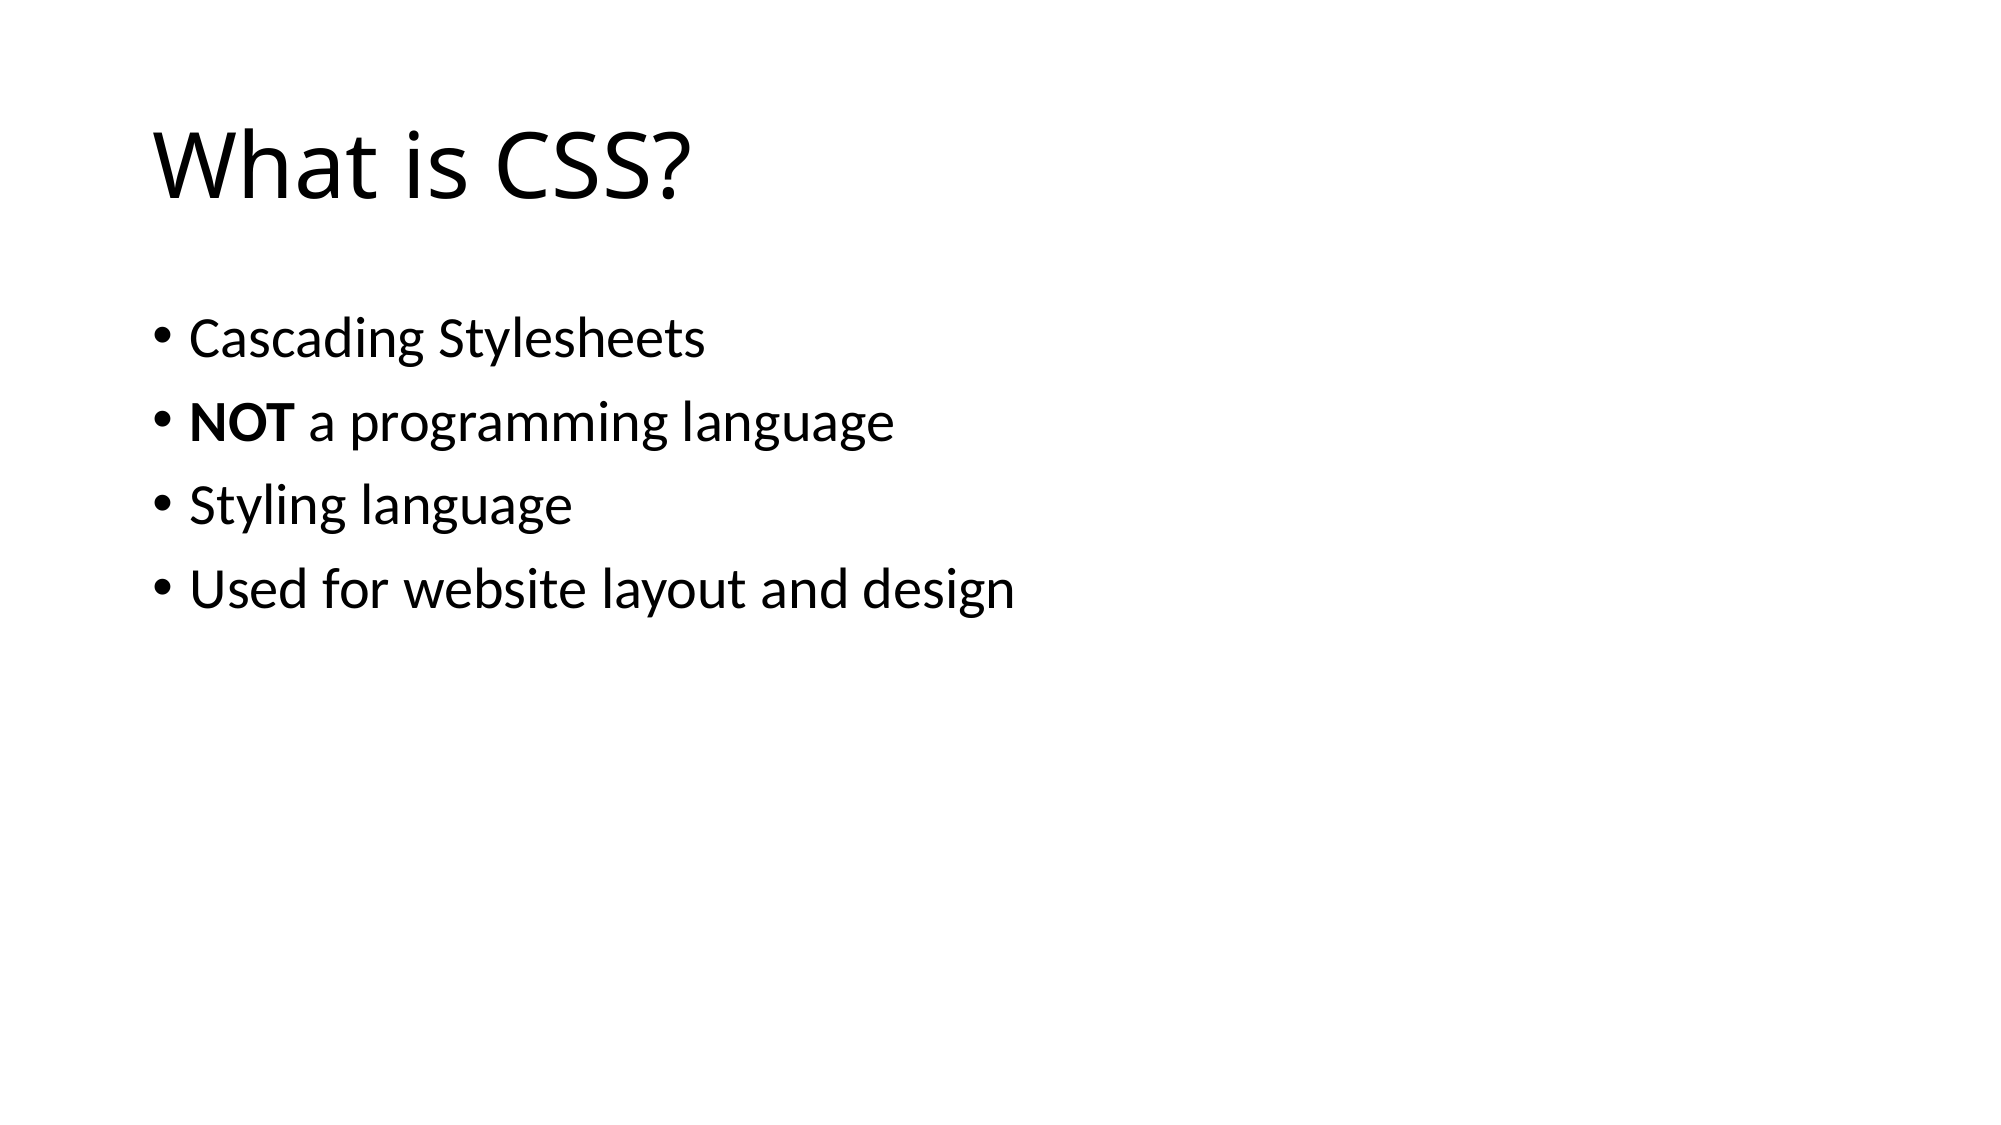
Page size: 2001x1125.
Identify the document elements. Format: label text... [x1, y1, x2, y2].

title What is CSS? [137, 59, 1863, 278]
list Cascading Stylesheets NOT a programming language Styling language Used for website layout and design [137, 299, 1863, 1014]
